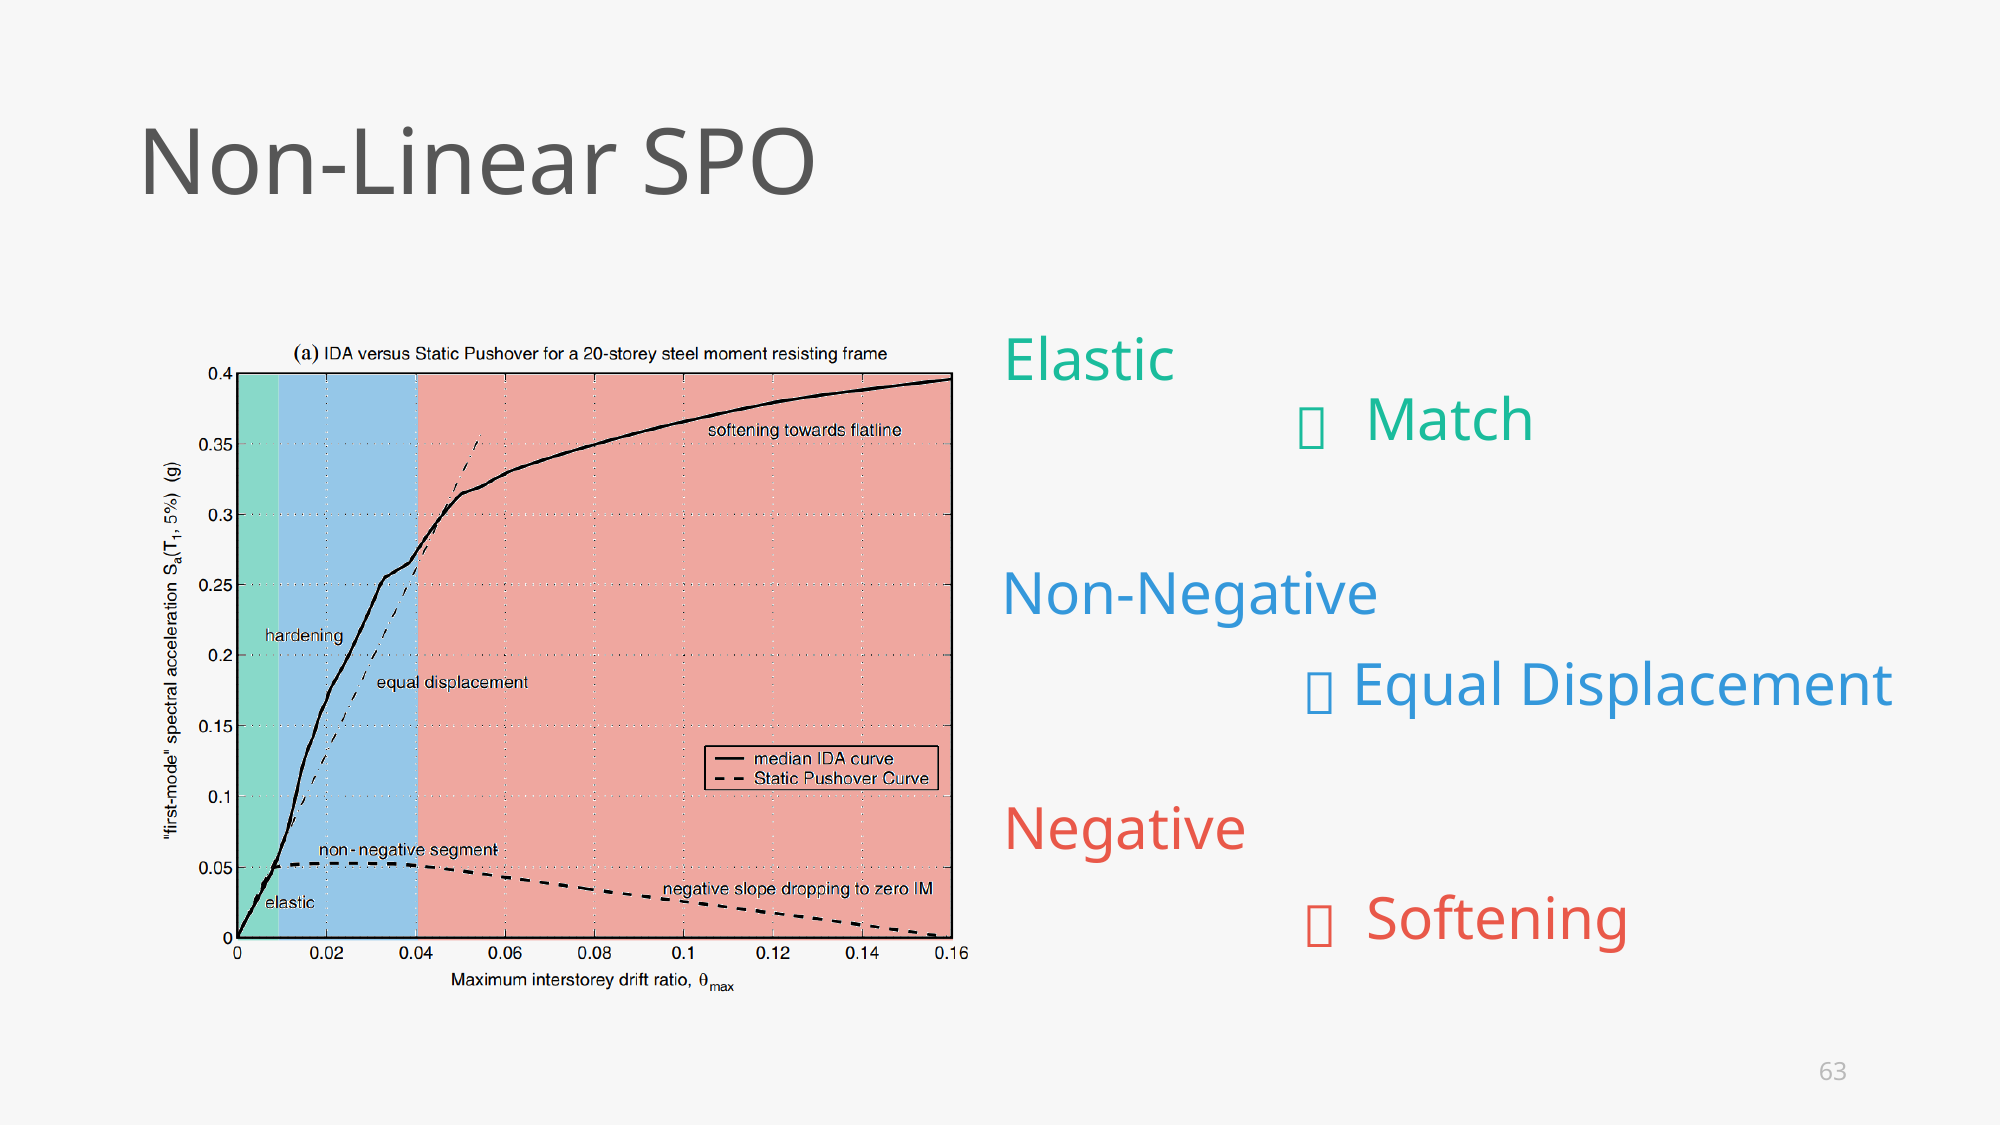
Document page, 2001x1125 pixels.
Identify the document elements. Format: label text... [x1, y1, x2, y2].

text_box Non-Negative [1001, 549, 1394, 634]
text_box Equal Displacement [1337, 639, 1909, 725]
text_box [137, 314, 1001, 999]
slide_number 63 [1412, 1042, 1863, 1103]
text_box Negative [1001, 783, 1262, 869]
text_box  [1302, 867, 1353, 967]
text_box Elastic [1001, 314, 1191, 400]
text_box  [1302, 635, 1353, 734]
text_box  [1294, 370, 1345, 469]
list Non-Linear SPO [137, 108, 873, 224]
text_box Match [1350, 374, 1551, 460]
text_box Softening [1353, 874, 1645, 959]
